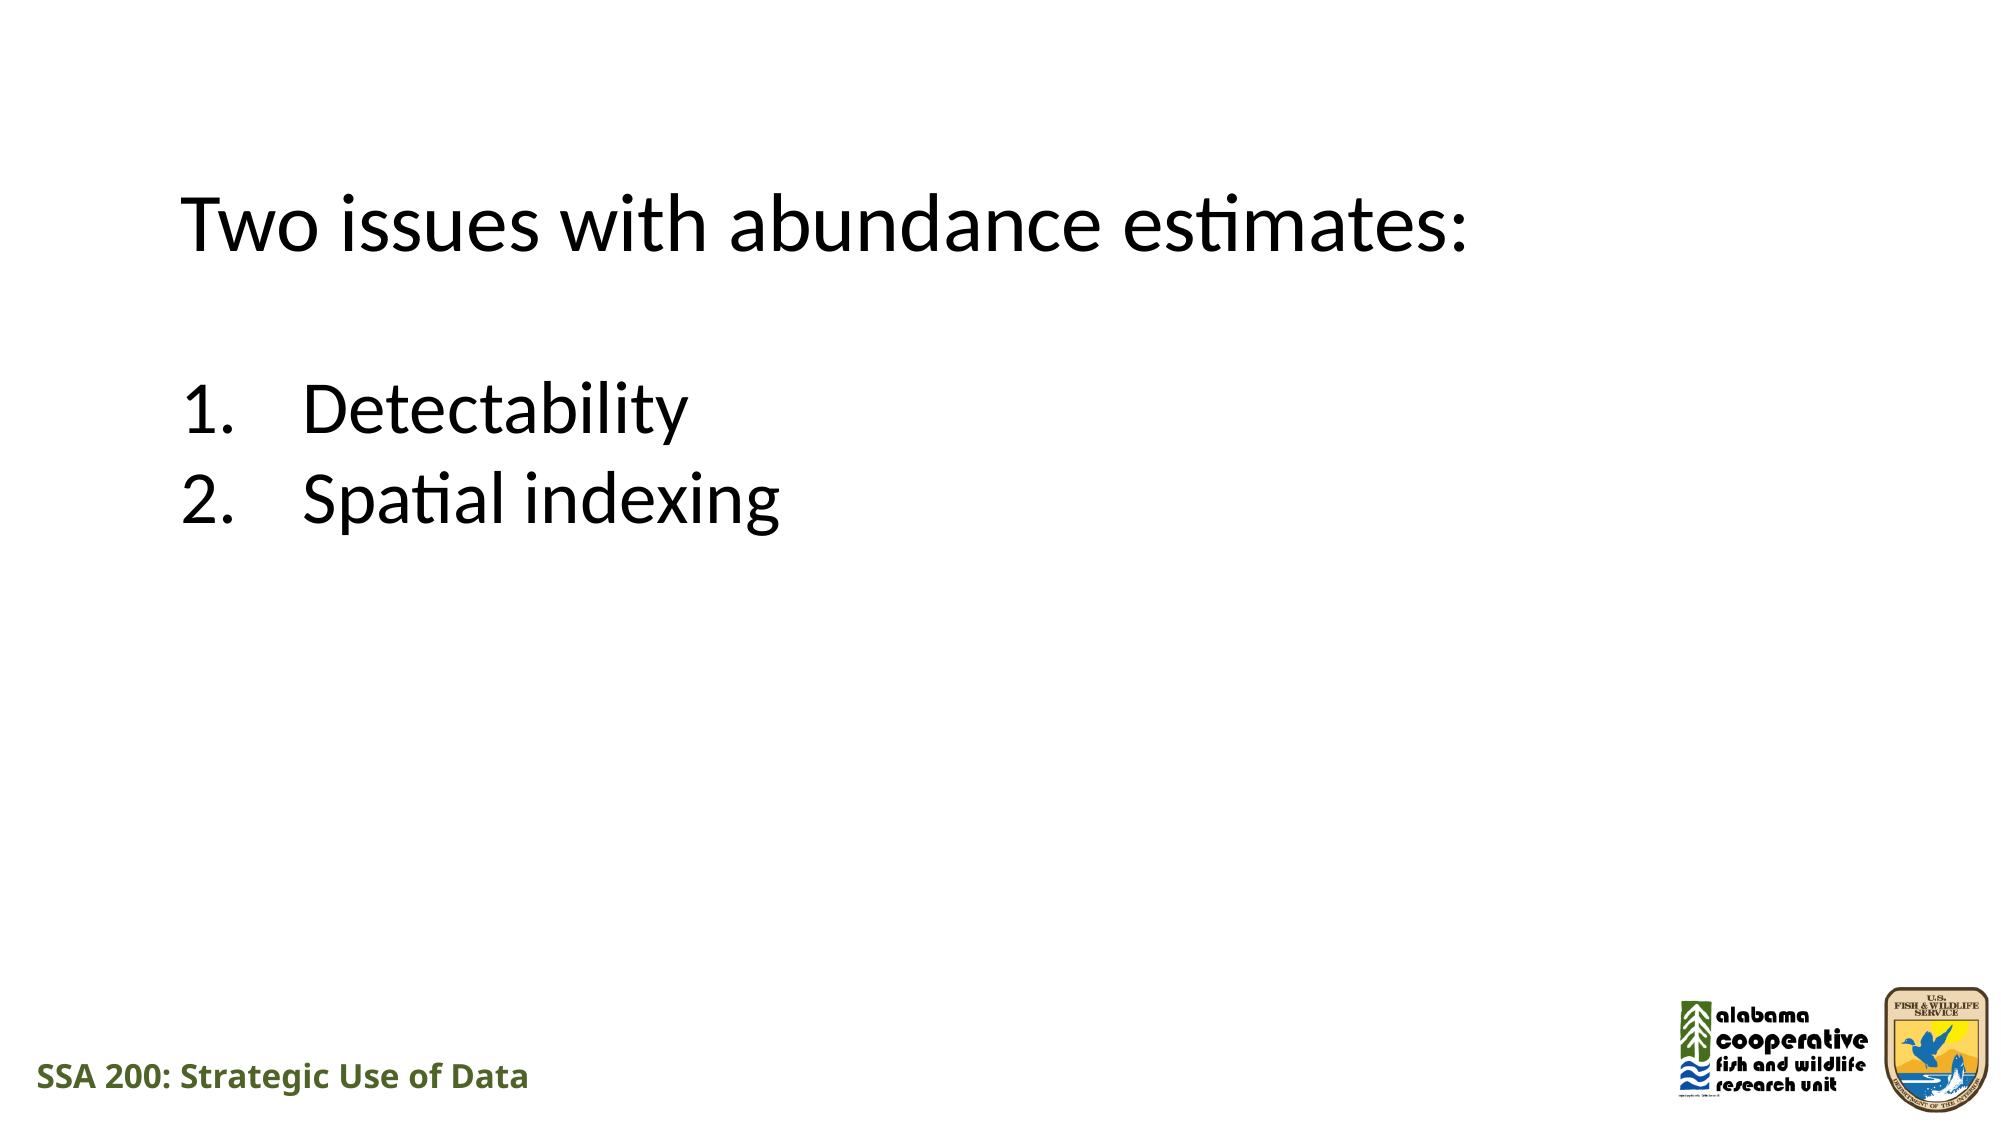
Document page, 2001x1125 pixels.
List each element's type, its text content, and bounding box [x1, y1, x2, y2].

text_box Two issues with abundance estimates: Detectability Spatial indexing [165, 160, 1835, 349]
picture [1666, 986, 1989, 1113]
